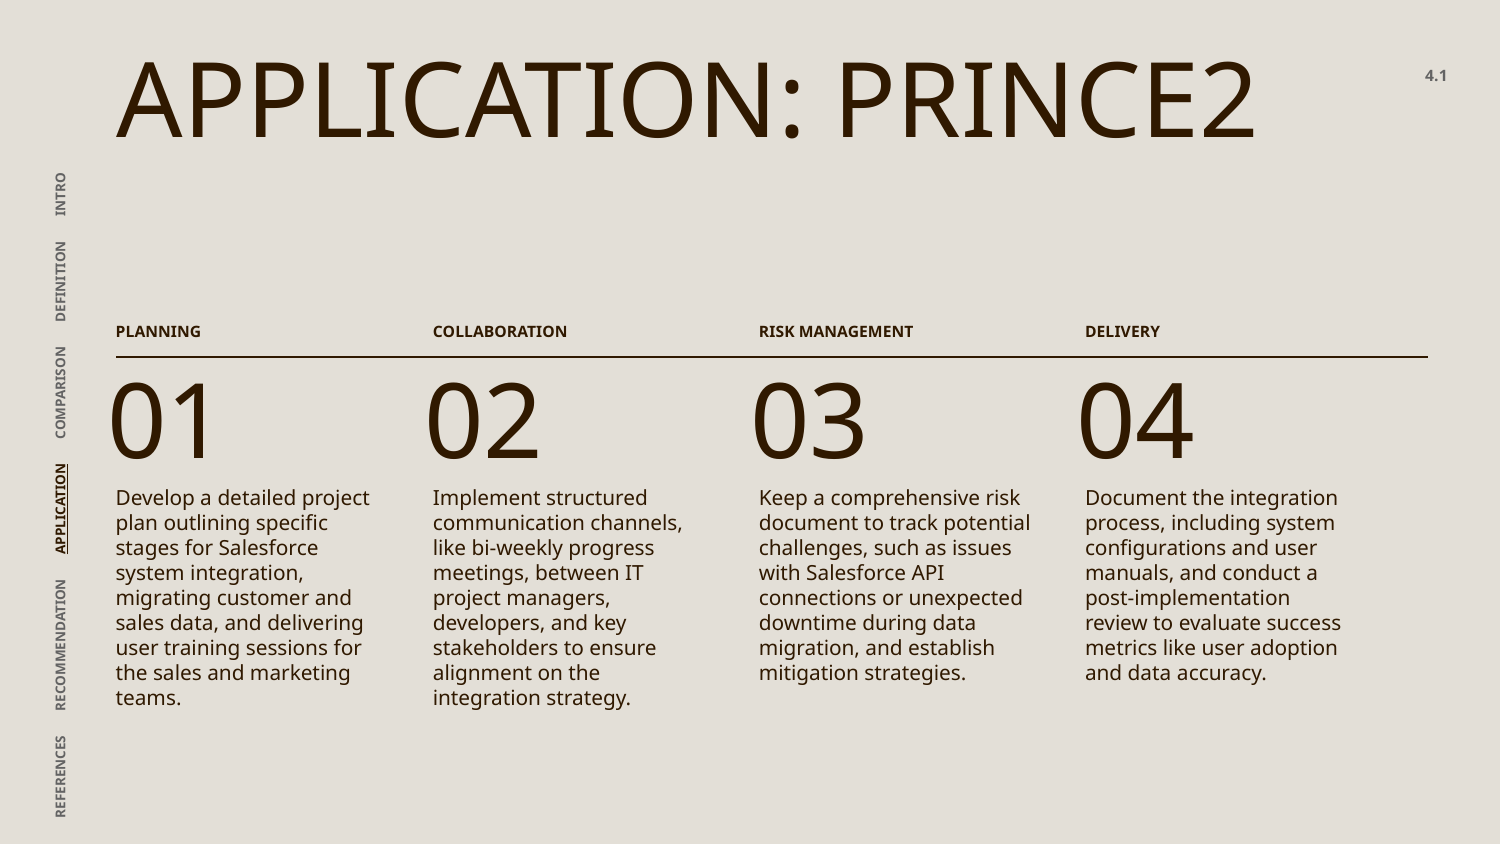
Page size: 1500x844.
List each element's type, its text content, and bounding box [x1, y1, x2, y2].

text_box Implement structured communication channels, like bi-weekly progress meetings, between IT project managers, developers, and key stakeholders to ensure alignment on the integration strategy. [417, 469, 718, 658]
text_box 01 [92, 363, 392, 494]
subtitle REFERENCES RECOMMENDATION APPLICATION COMPARISON DEFINITION INTRO [20, 10, 79, 834]
text_box 04 [1061, 365, 1361, 494]
text_box 02 [409, 365, 709, 494]
text_box PLANNING [100, 306, 338, 356]
title APPLICATION: PRINCE2 [101, 42, 1373, 255]
text_box Keep a comprehensive risk document to track potential challenges, such as issues with Salesforce API connections or unexpected downtime during data migration, and establish mitigation strategies. [743, 469, 1049, 658]
text_box Document the integration process, including system configurations and user manuals, and conduct a post-implementation review to evaluate success metrics like user adoption and data accuracy. [1069, 469, 1370, 658]
text_box DELIVERY [1069, 306, 1308, 356]
slide_number 4.1 [1392, 42, 1463, 107]
text_box COLLABORATION [417, 306, 656, 356]
text_box 03 [735, 365, 1035, 494]
text_box RISK MANAGEMENT [743, 306, 982, 356]
text_box Develop a detailed project plan outlining specific stages for Salesforce system integration, migrating customer and sales data, and delivering user training sessions for the sales and marketing teams. [100, 469, 400, 658]
